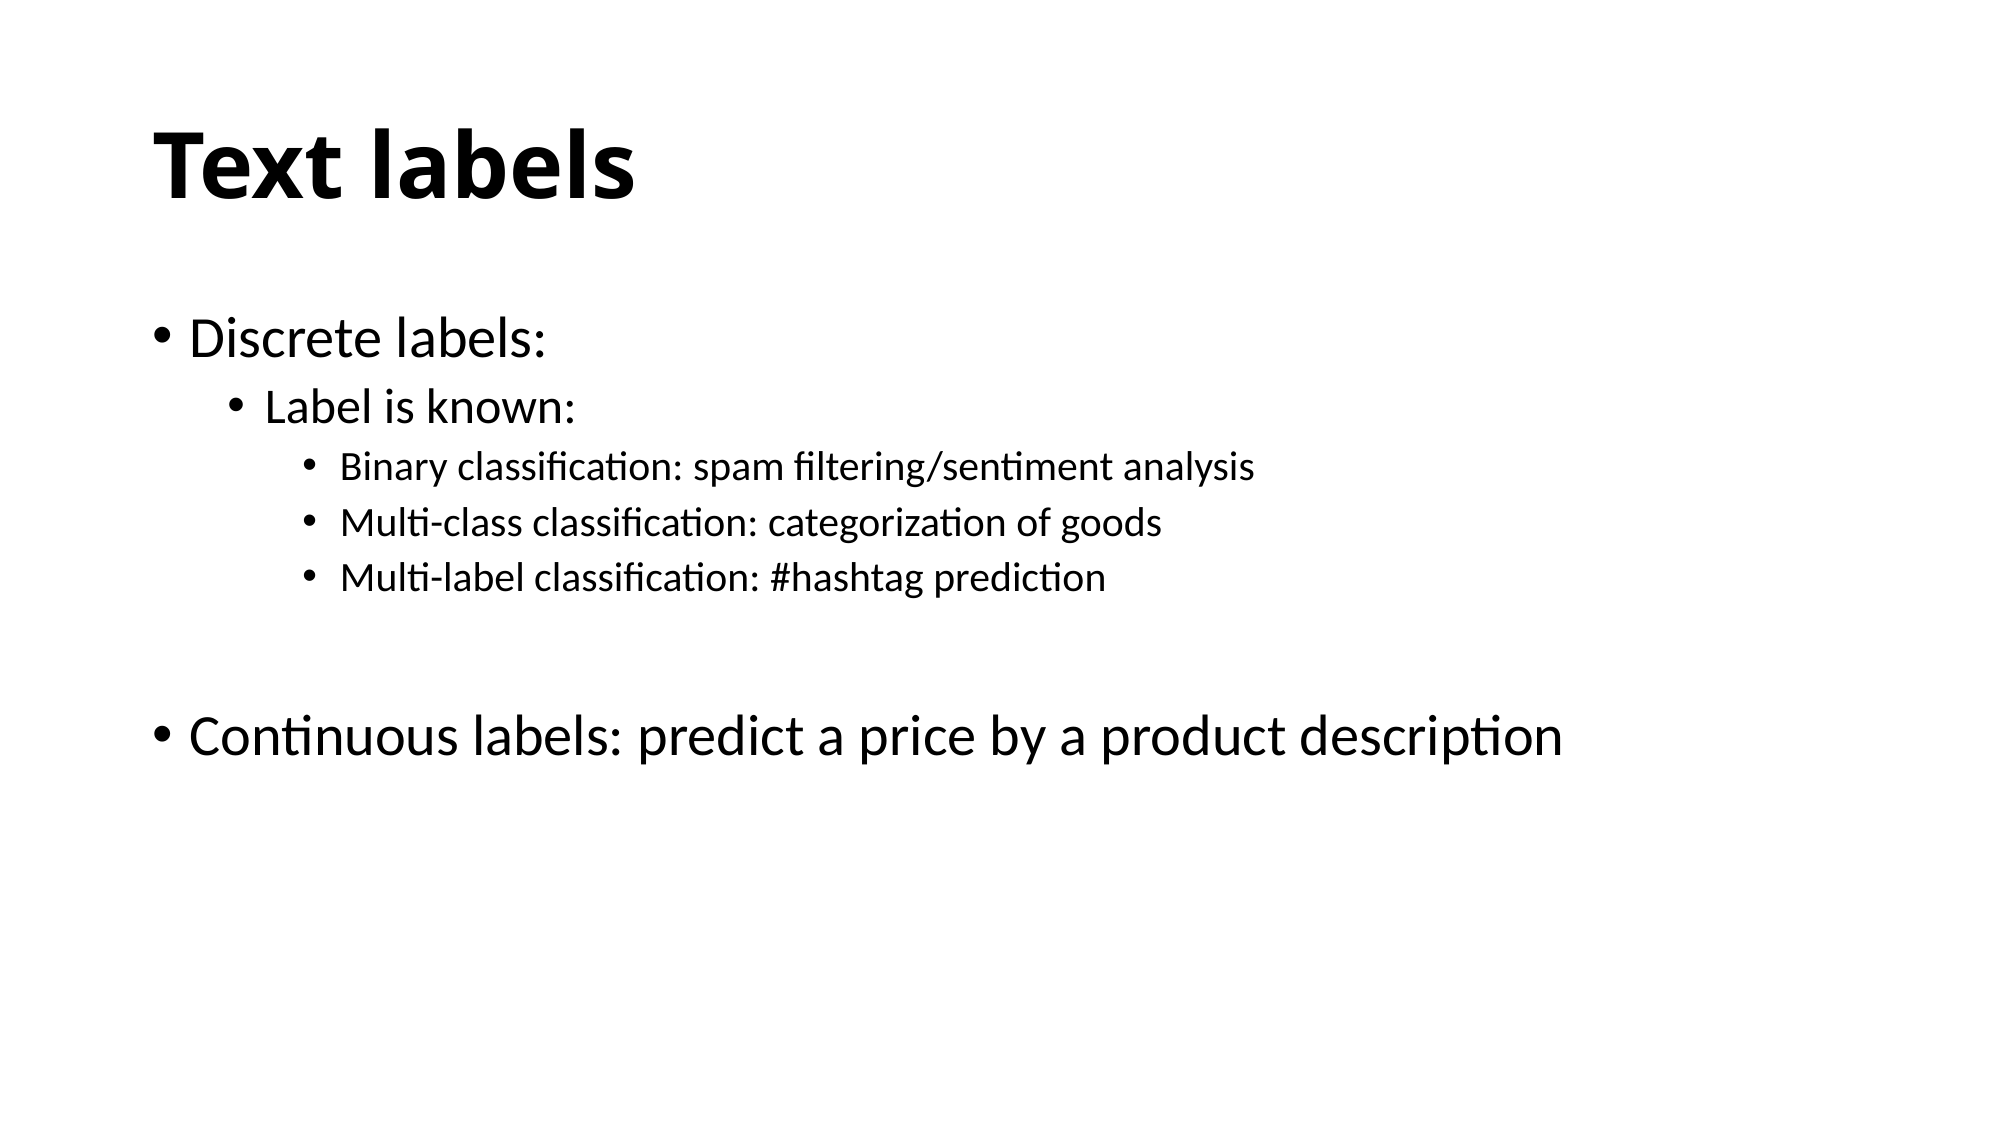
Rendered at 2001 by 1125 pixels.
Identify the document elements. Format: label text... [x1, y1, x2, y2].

list Discrete labels: Label is known: Binary classification: spam filtering/sentiment analysis Multi-class classification: categorization of goods Multi-label classification: #hashtag prediction Continuous labels: predict a price by a product description [137, 299, 1863, 1014]
title Text labels [137, 59, 1863, 278]
